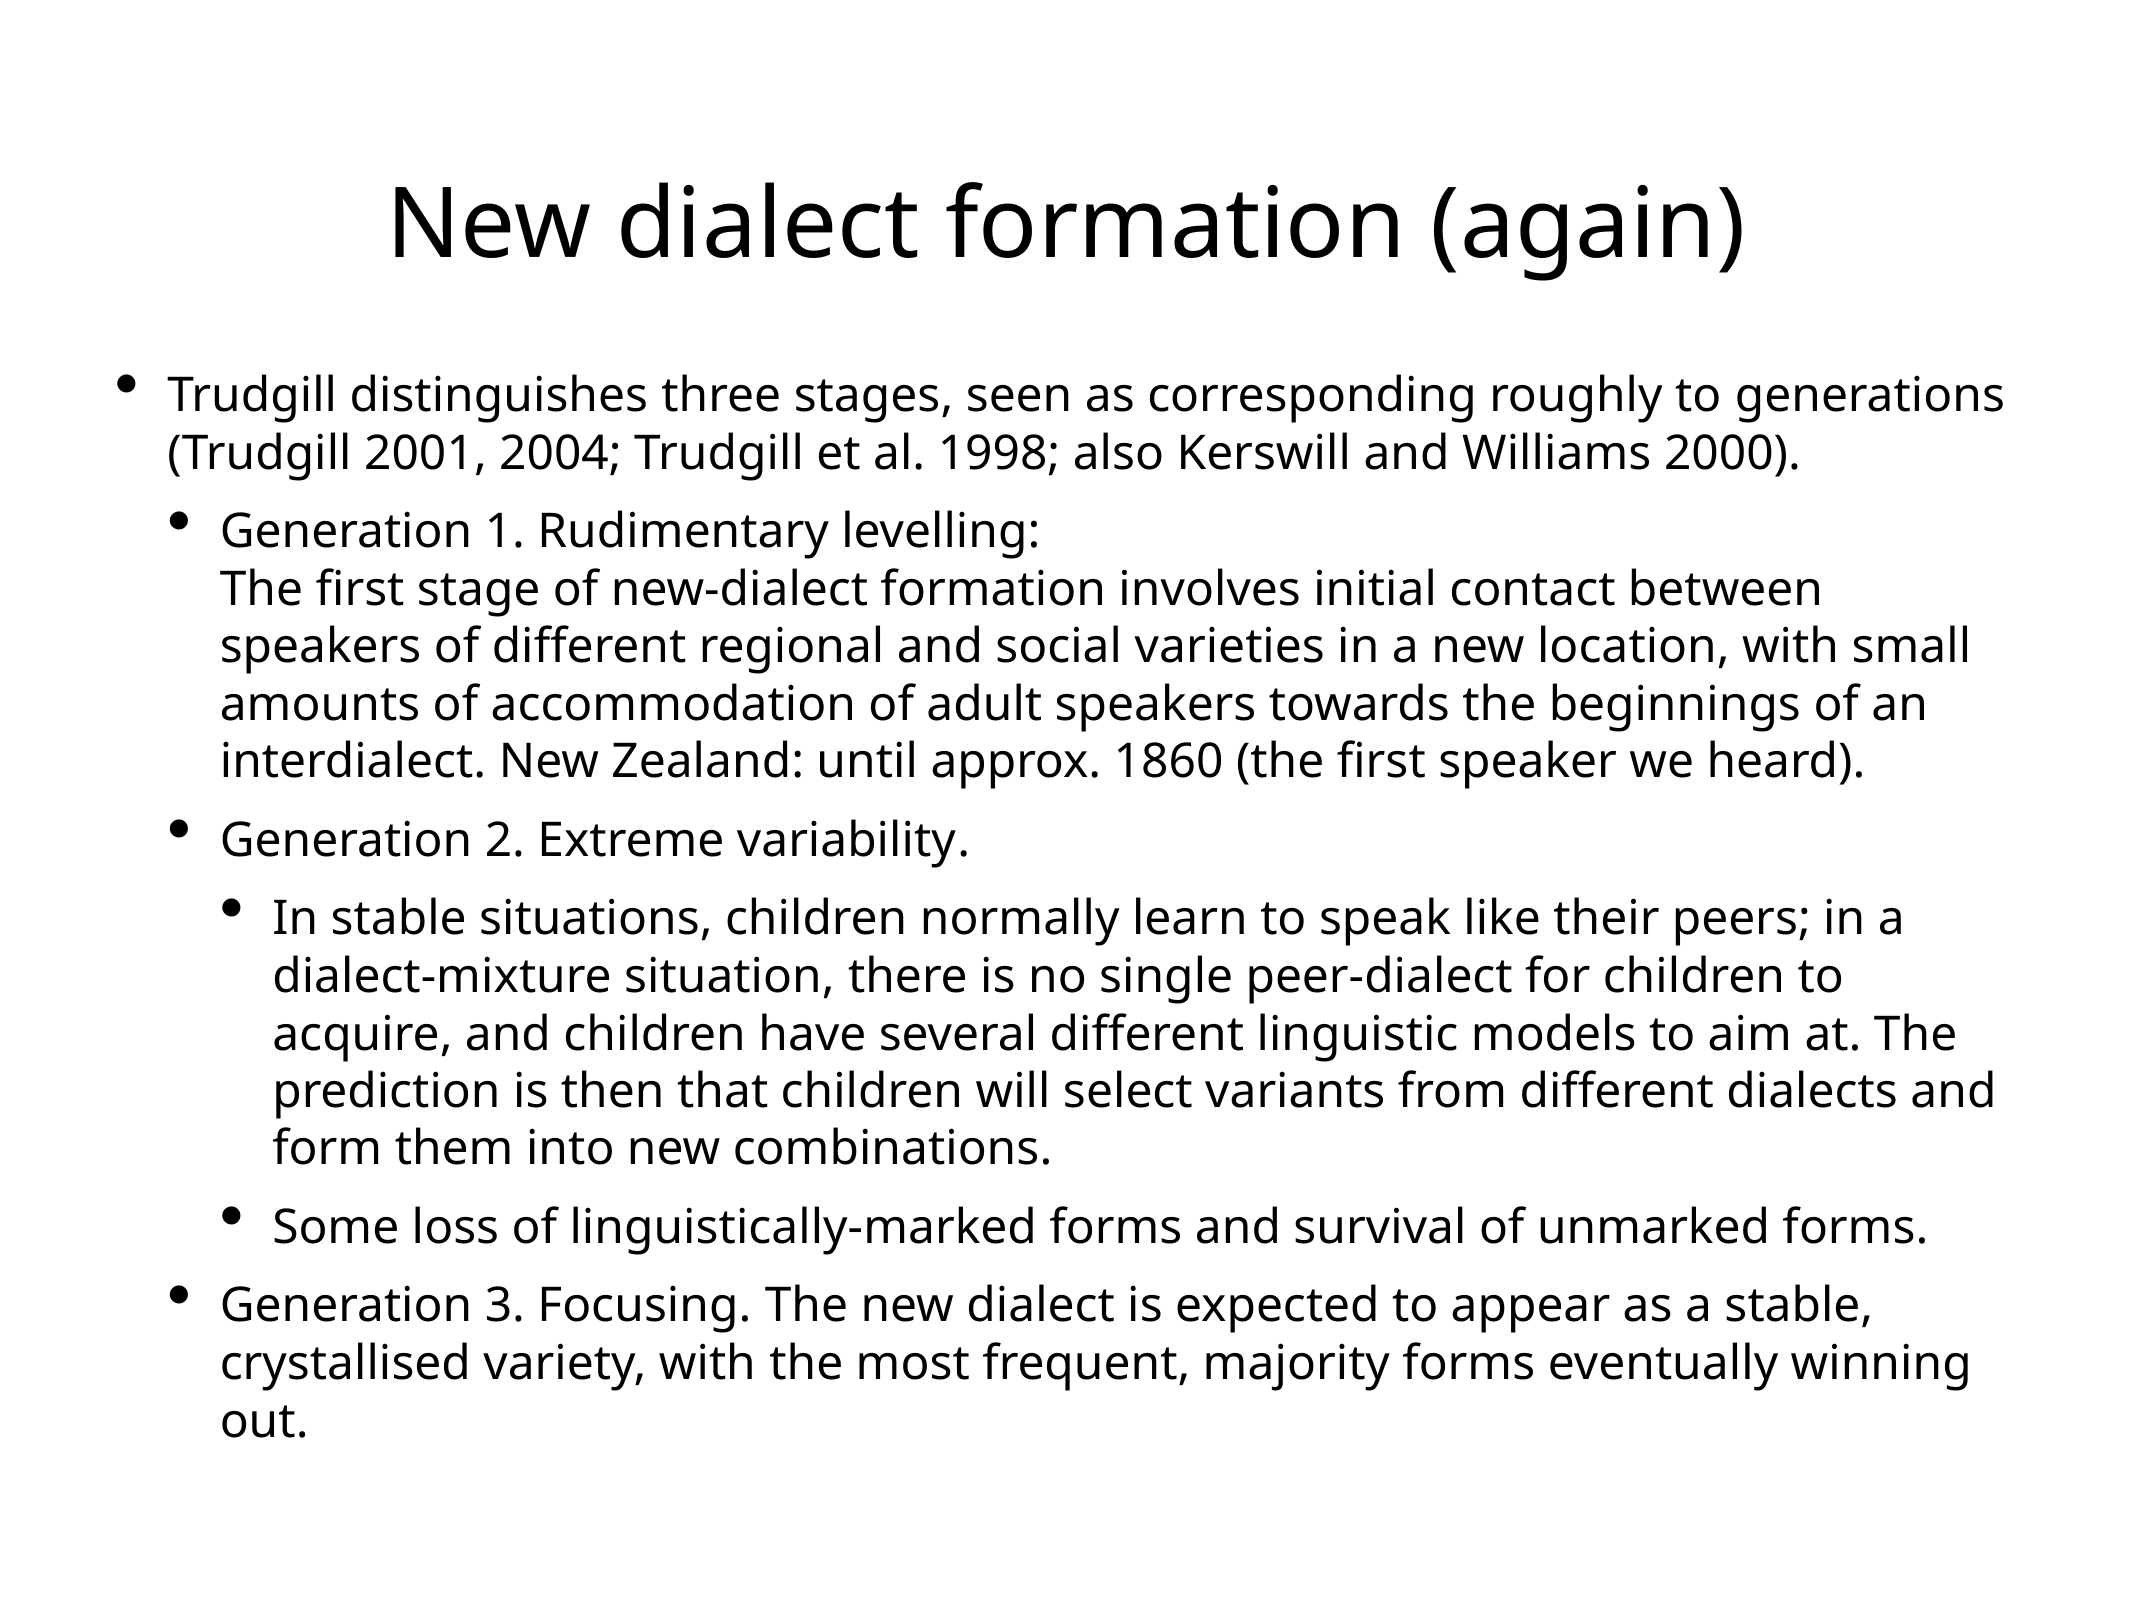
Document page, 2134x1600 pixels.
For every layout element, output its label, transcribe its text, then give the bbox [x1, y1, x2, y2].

title New dialect formation (again) [155, 128, 1978, 310]
list Trudgill distinguishes three stages, seen as corresponding roughly to generations (Trudgill 2001, 2004; Trudgill et al. 1998; also Kerswill and Williams 2000). Generation 1. Rudimentary levelling: The first stage of new-dialect formation involves initial contact between speakers of different regional and social varieties in a new location, with small amounts of accommodation of adult speakers towards the beginnings of an interdialect. New Zealand: until approx. 1860 (the first speaker we heard). Generation 2. Extreme variability. In stable situations, children normally learn to speak like their peers; in a dialect-mixture situation, there is no single peer-dialect for children to acquire, and children have several different linguistic models to aim at. The prediction is then that children will select variants from different dialects and form them into new combinations. Some loss of linguistically-marked forms and survival of unmarked forms. Generation 3. Focusing. The new dialect is expected to appear as a stable, crystallised variety, with the most frequent, majority forms eventually winning out. [105, 308, 2028, 1503]
